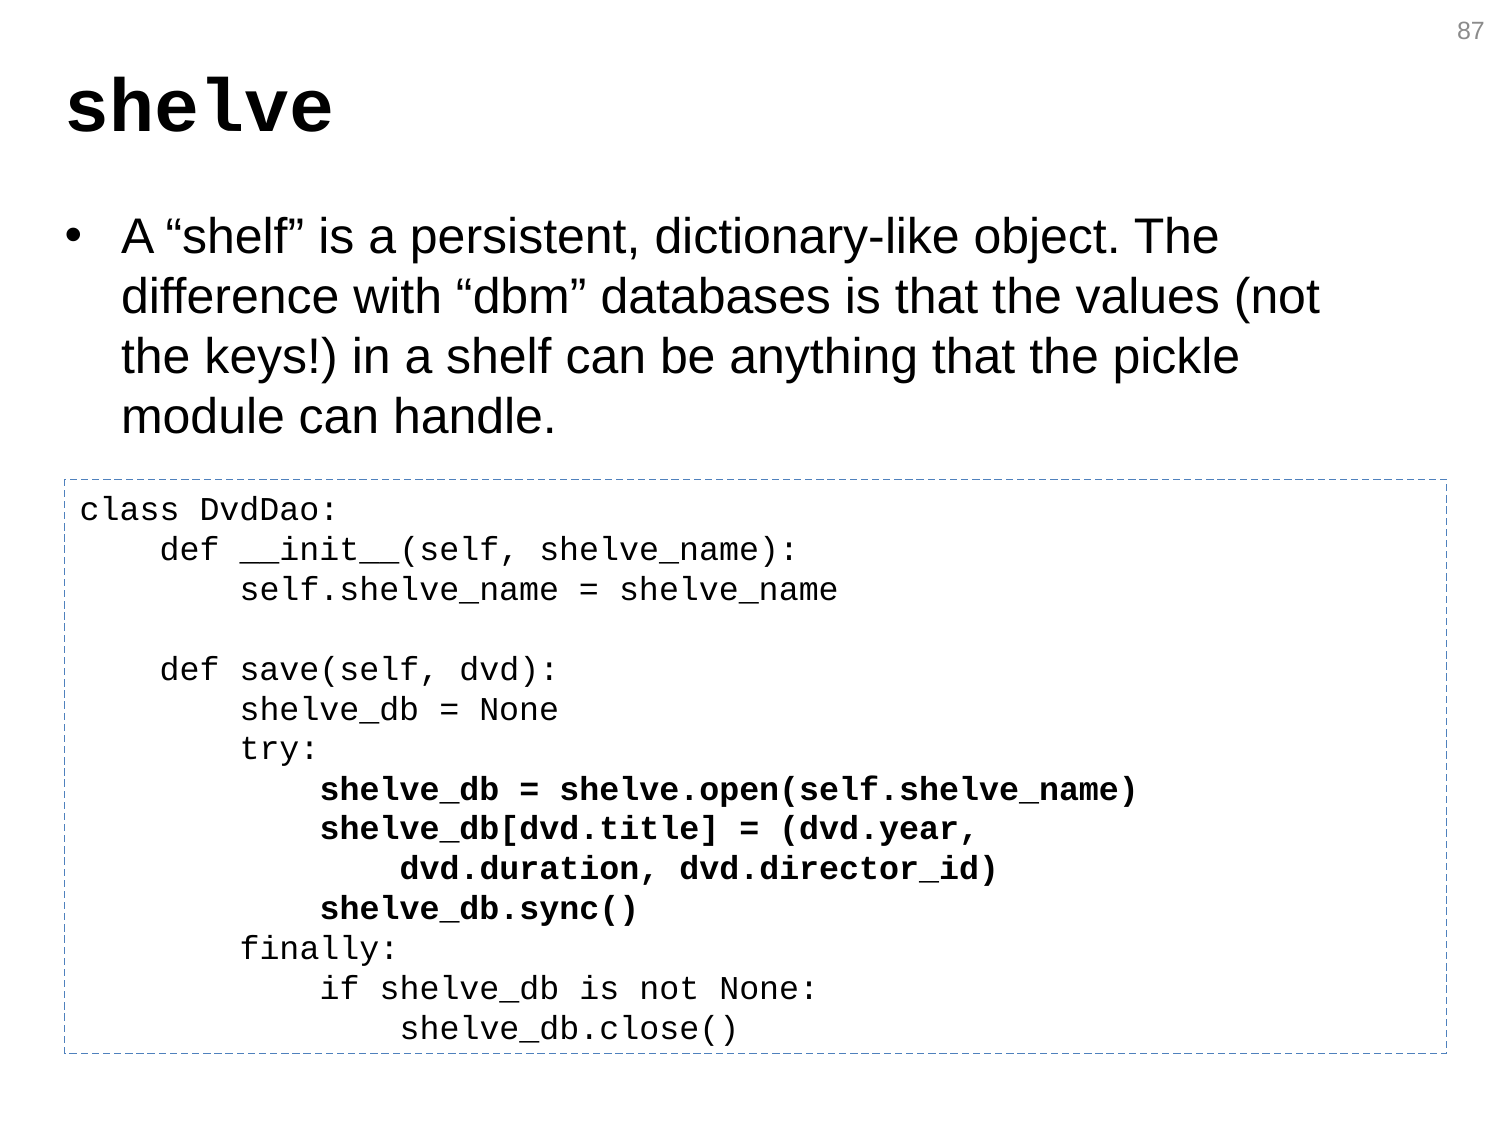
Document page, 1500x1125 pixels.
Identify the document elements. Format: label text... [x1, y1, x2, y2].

title shelve [49, 7, 1400, 195]
list A “shelf” is a persistent, dictionary-like object. The difference with “dbm” databases is that the values (not the keys!) in a shelf can be anything that the pickle module can handle. [49, 196, 1400, 939]
slide_number 87 [1149, 0, 1500, 60]
text_box class DvdDao: def __init__(self, shelve_name): self.shelve_name = shelve_name def save(self, dvd): shelve_db = None try: shelve_db = shelve.open(self.shelve_name) shelve_db[dvd.title] = (dvd.year, dvd.duration, dvd.director_id) shelve_db.sync() finally: if shelve_db is not None: shelve_db.close() [64, 479, 1447, 1054]
